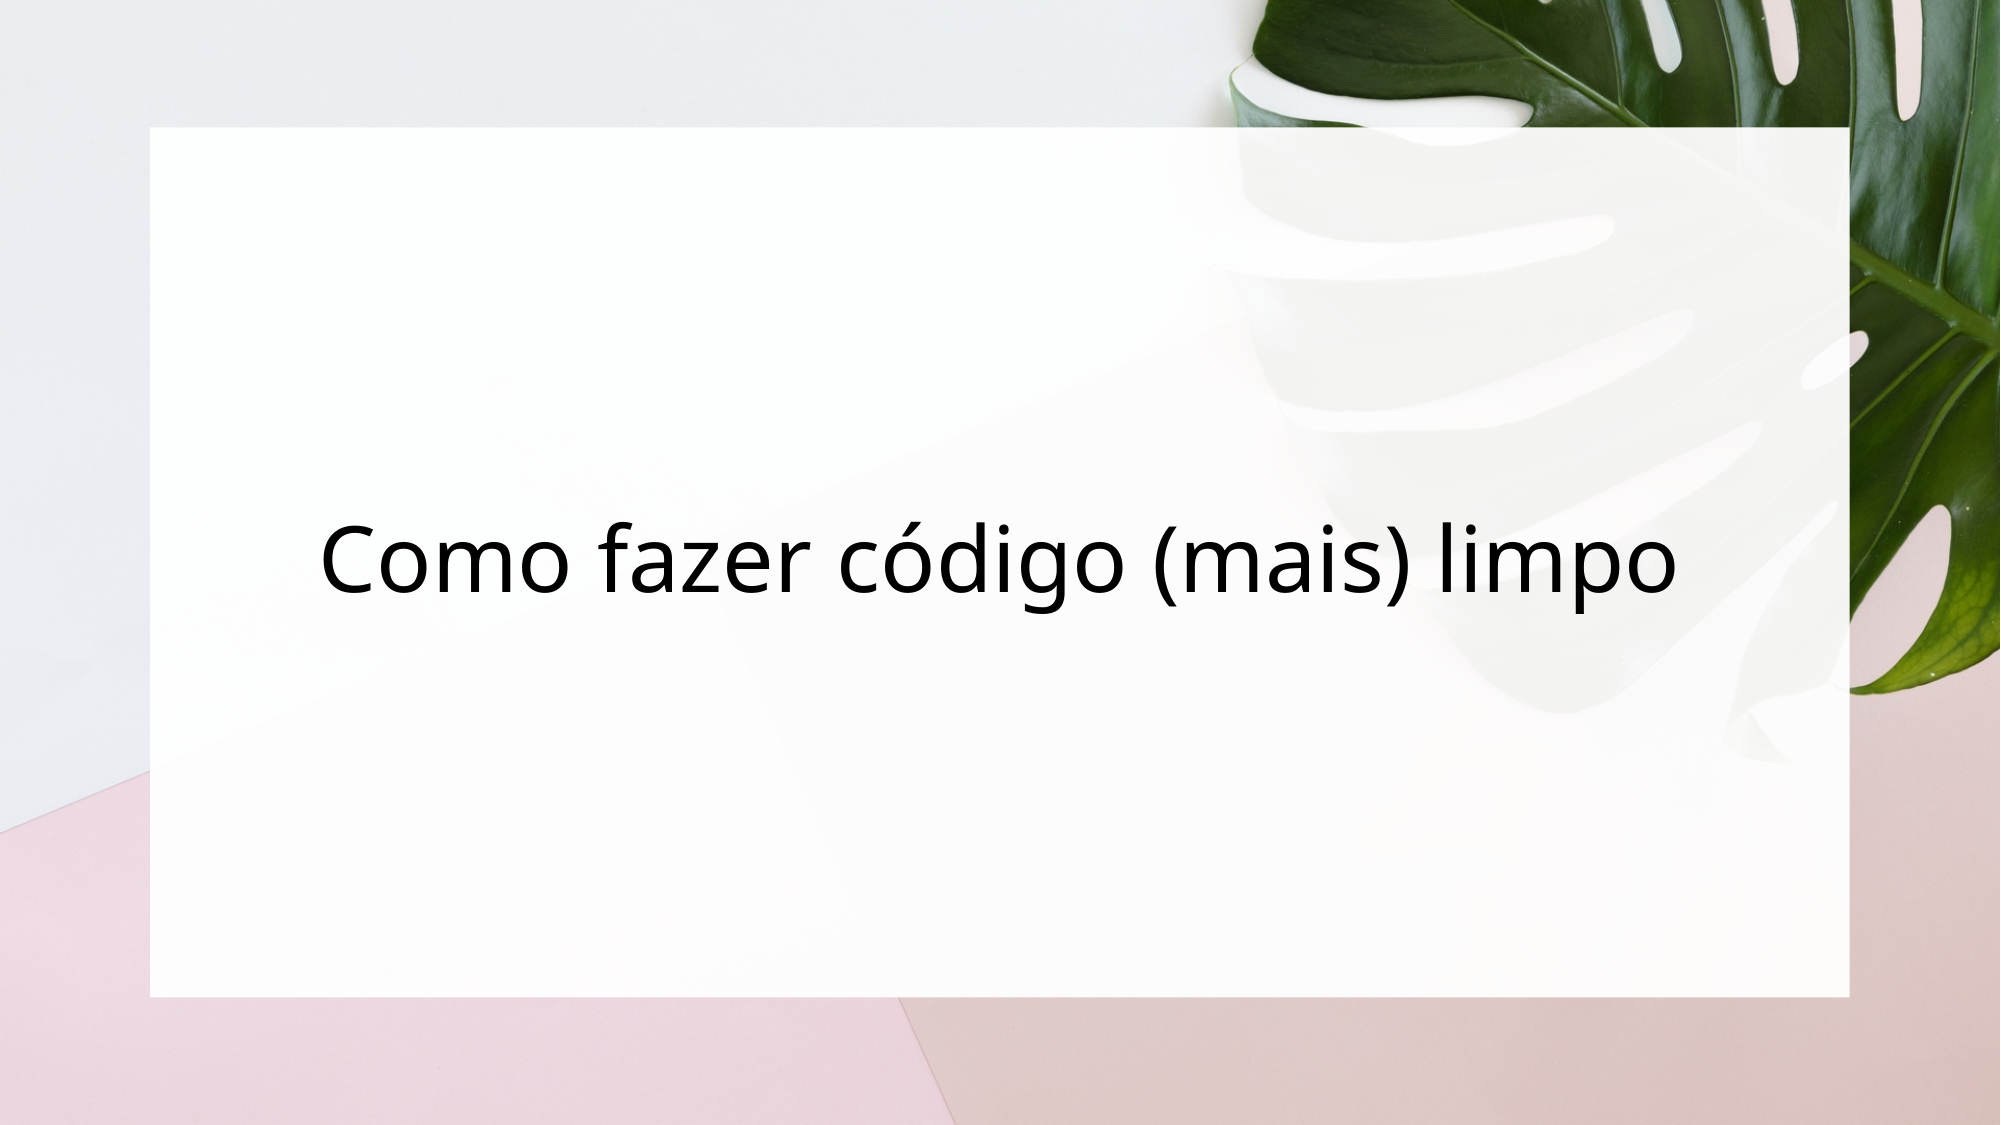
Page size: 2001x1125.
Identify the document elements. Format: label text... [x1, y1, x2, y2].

title Como fazer código (mais) limpo [249, 375, 1750, 750]
picture [0, 0, 2000, 1125]
